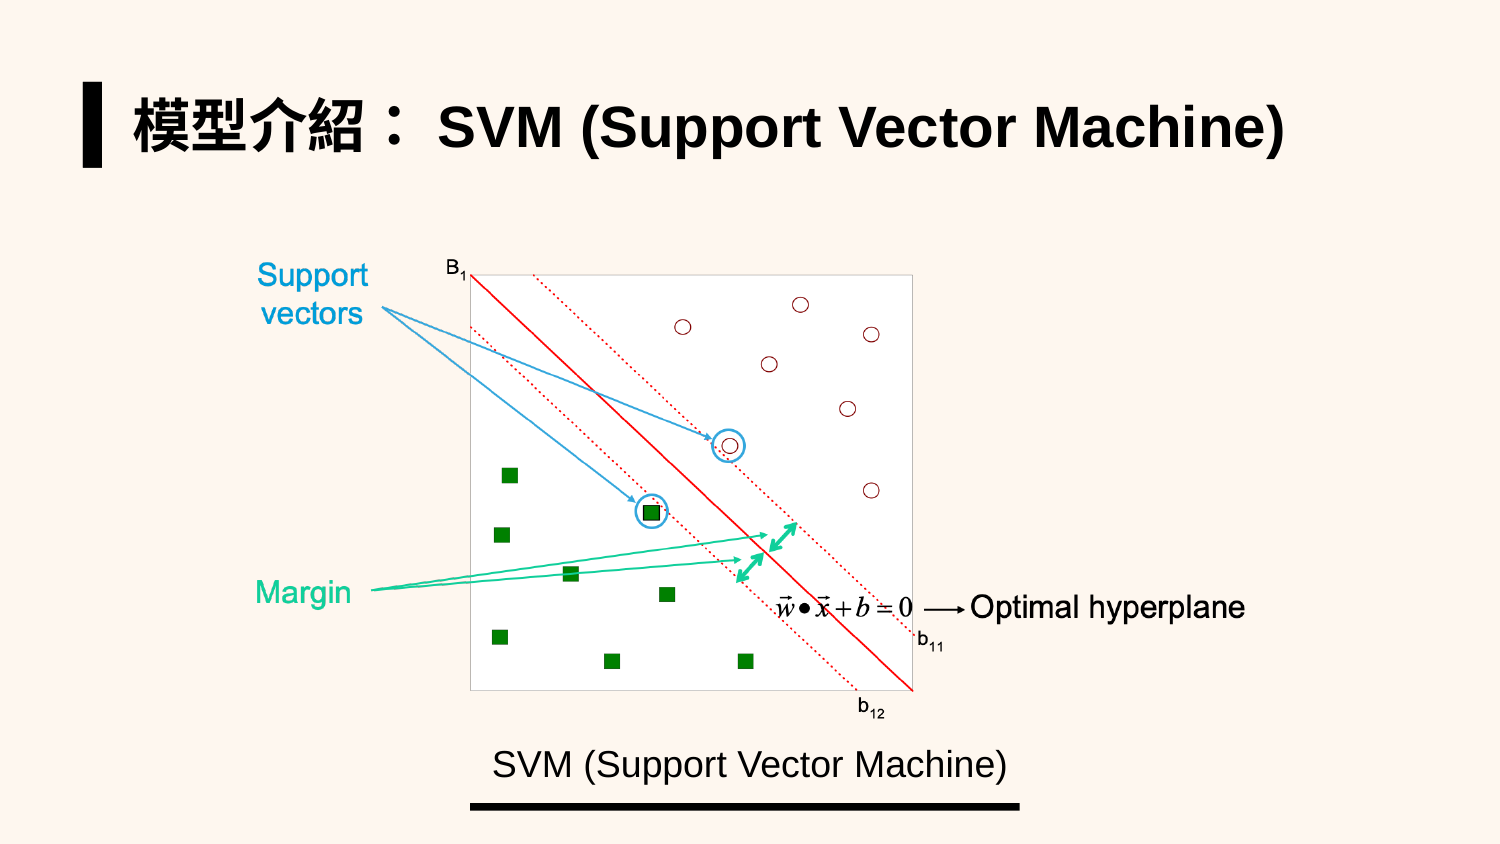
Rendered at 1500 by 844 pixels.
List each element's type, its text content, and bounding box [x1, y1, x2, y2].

text_box [470, 803, 1020, 811]
text_box [82, 81, 102, 168]
text_box 模型介紹：SVM (Support Vector Machine) [117, 81, 1372, 167]
picture [234, 245, 1266, 724]
text_box SVM (Support Vector Machine) [326, 733, 1174, 801]
